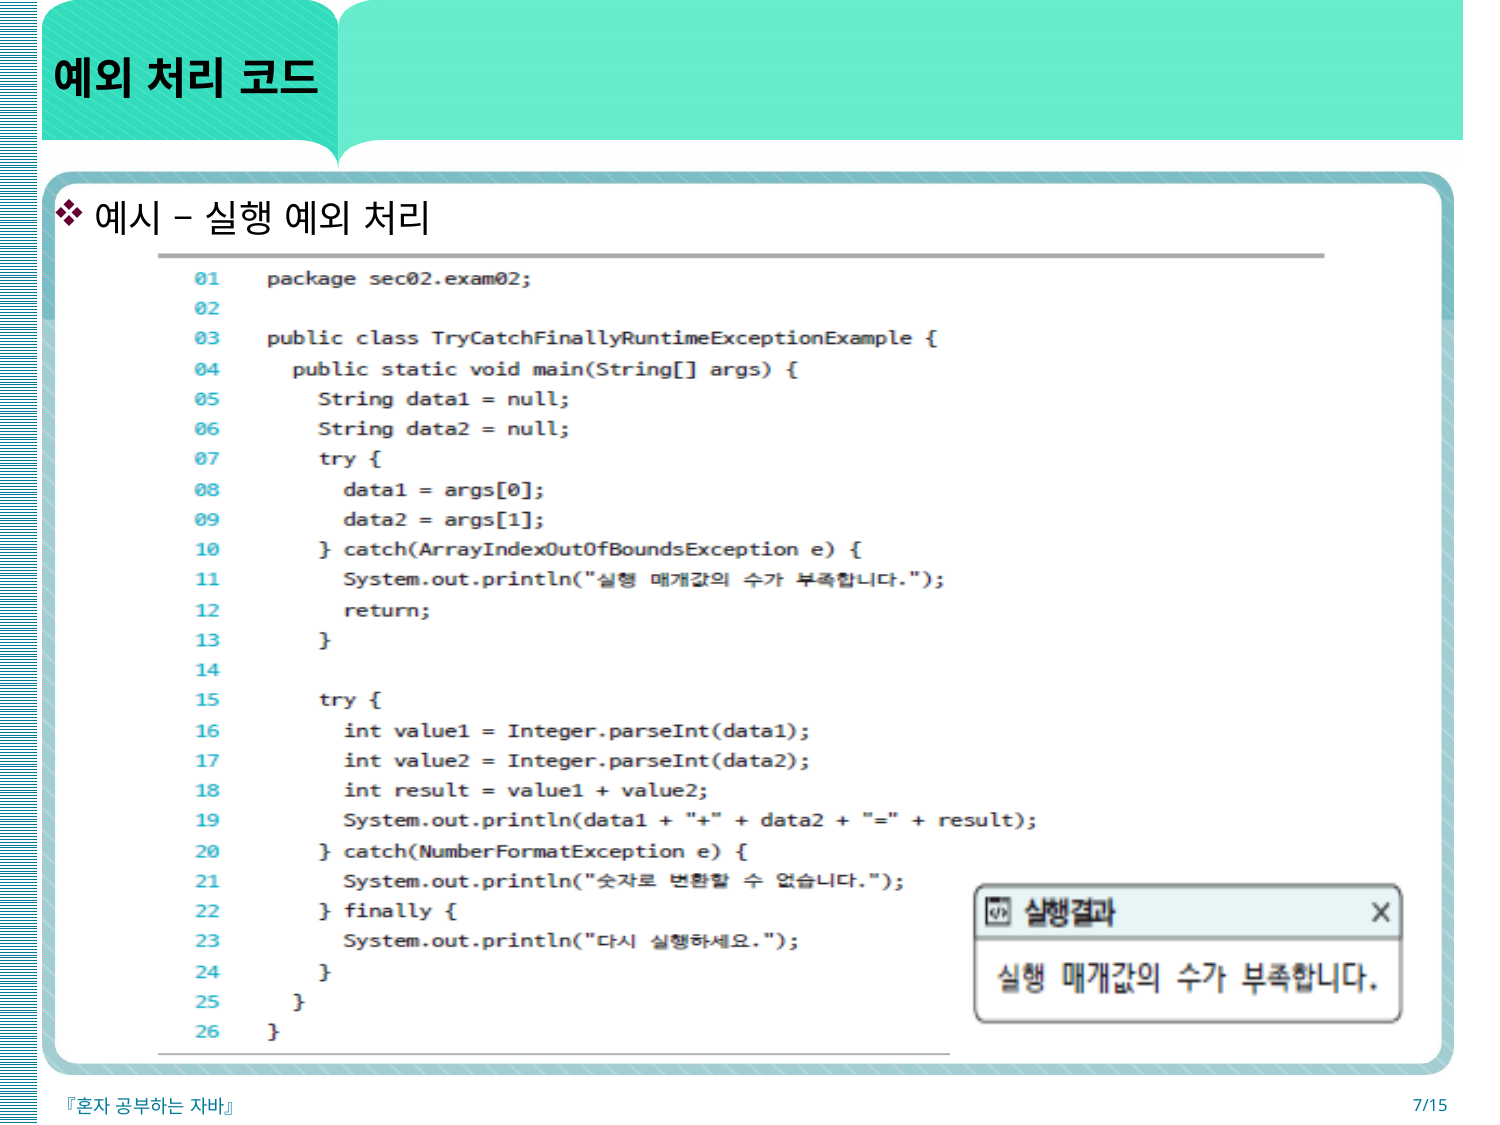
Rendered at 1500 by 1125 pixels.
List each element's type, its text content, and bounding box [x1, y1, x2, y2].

picture [149, 249, 1428, 1063]
picture [42, 0, 1463, 187]
picture [116, 1102, 131, 1107]
picture [68, 1097, 75, 1110]
list 예시 – 실행 예외 처리 [37, 187, 1463, 1091]
title 예외 처리 코드 [39, 42, 1280, 138]
picture [1243, 797, 1488, 1122]
picture [225, 1102, 232, 1115]
